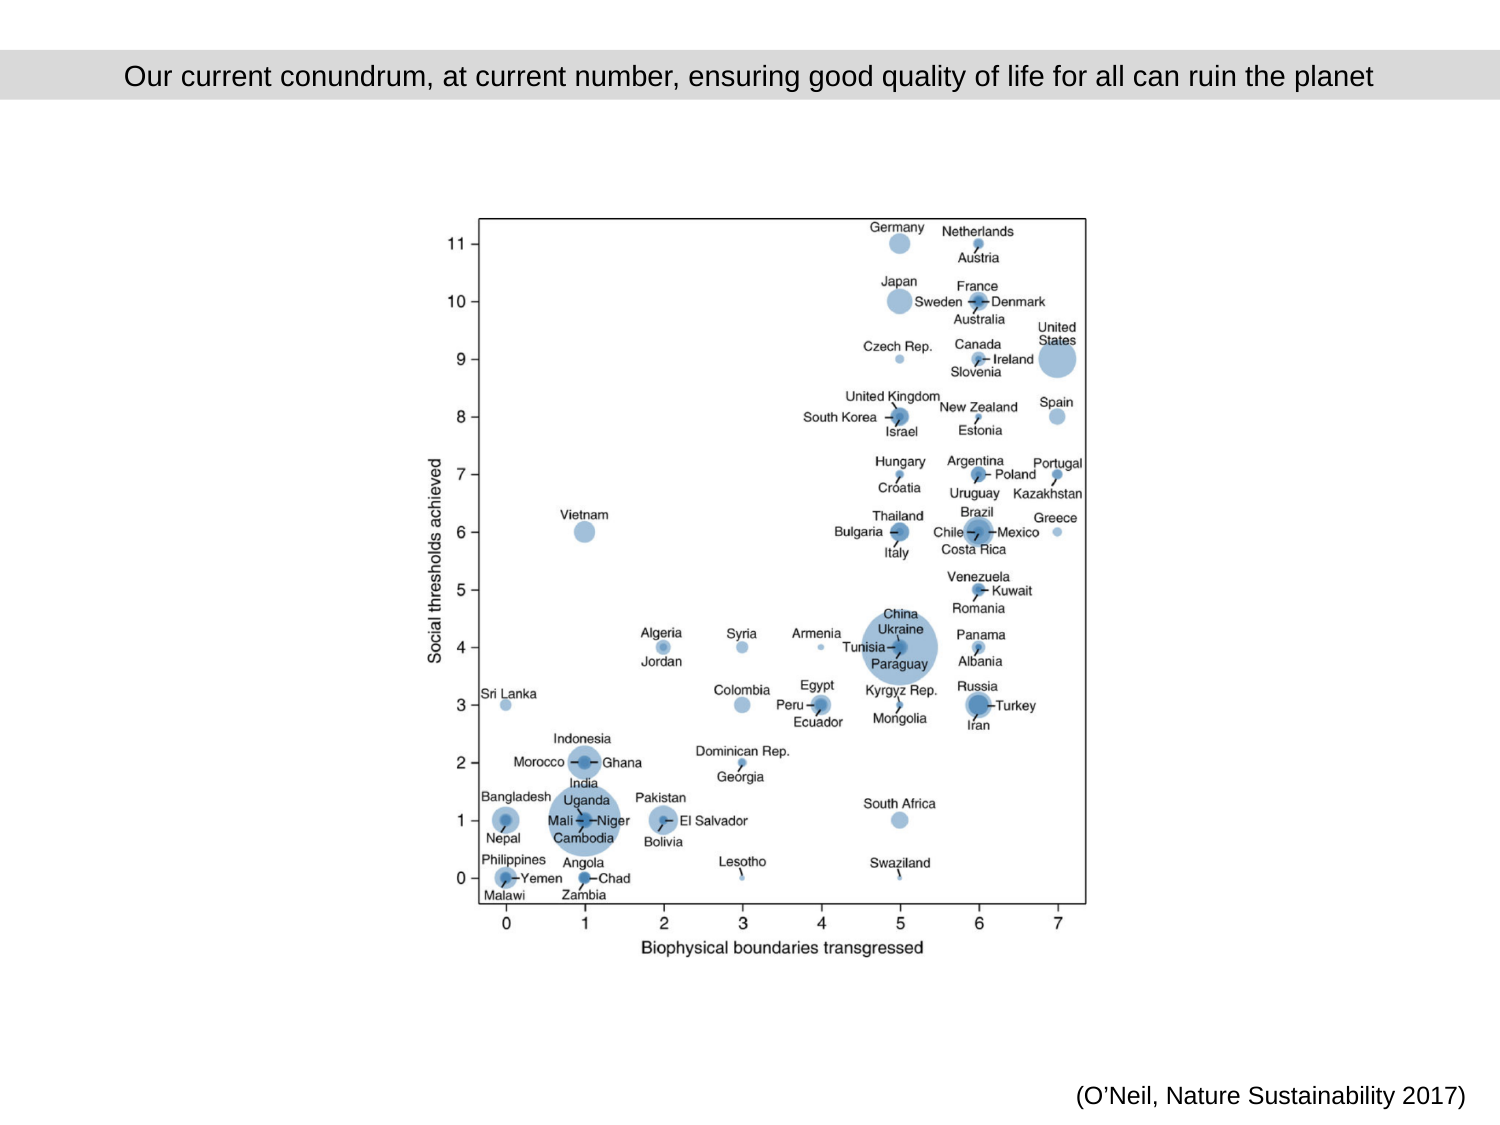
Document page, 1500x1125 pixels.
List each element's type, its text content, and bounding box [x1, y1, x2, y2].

picture [410, 200, 1098, 961]
text_box (O’Neil, Nature Sustainability 2017) [1061, 1071, 1483, 1117]
text_box Our current conundrum, at current number, ensuring good quality of life for all can ruin the planet [0, 49, 1500, 100]
